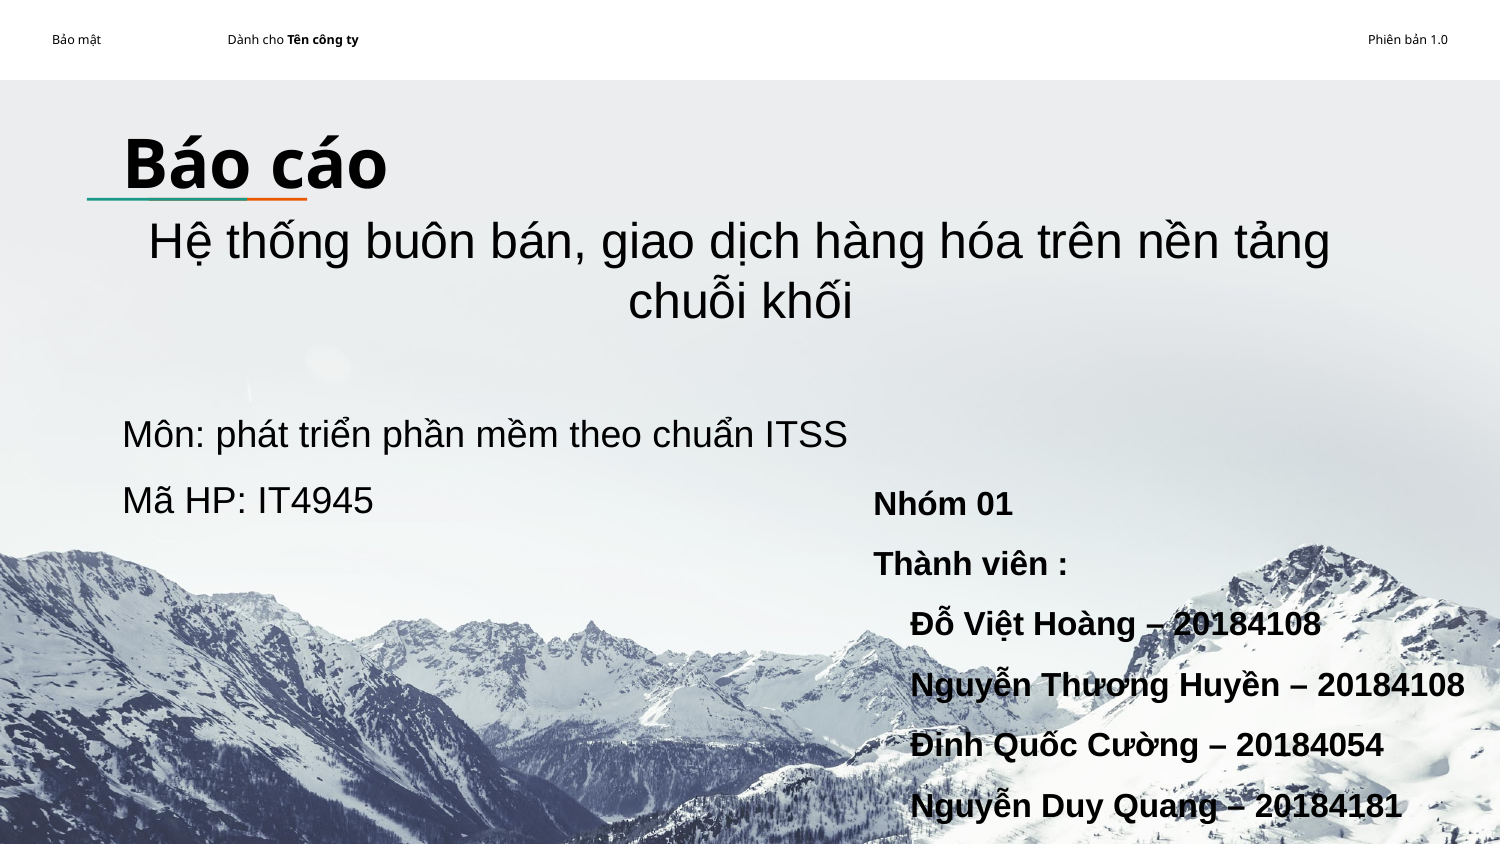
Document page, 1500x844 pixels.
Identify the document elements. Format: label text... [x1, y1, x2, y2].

picture [0, 80, 1500, 844]
text_box Nhóm 01 Thành viên : Đỗ Việt Hoàng – 20184108 Nguyễn Thương Huyền – 20184108 Đinh Quốc Cường – 20184054 Nguyễn Duy Quang – 20184181 [858, 458, 1492, 799]
text_box Báo cáo Hệ thống buôn bán, giao dịch hàng hóa trên nền tảng chuỗi khối Môn: phát triển phần mềm theo chuẩn ITSS Mã HP: IT4945 [107, 73, 1375, 572]
